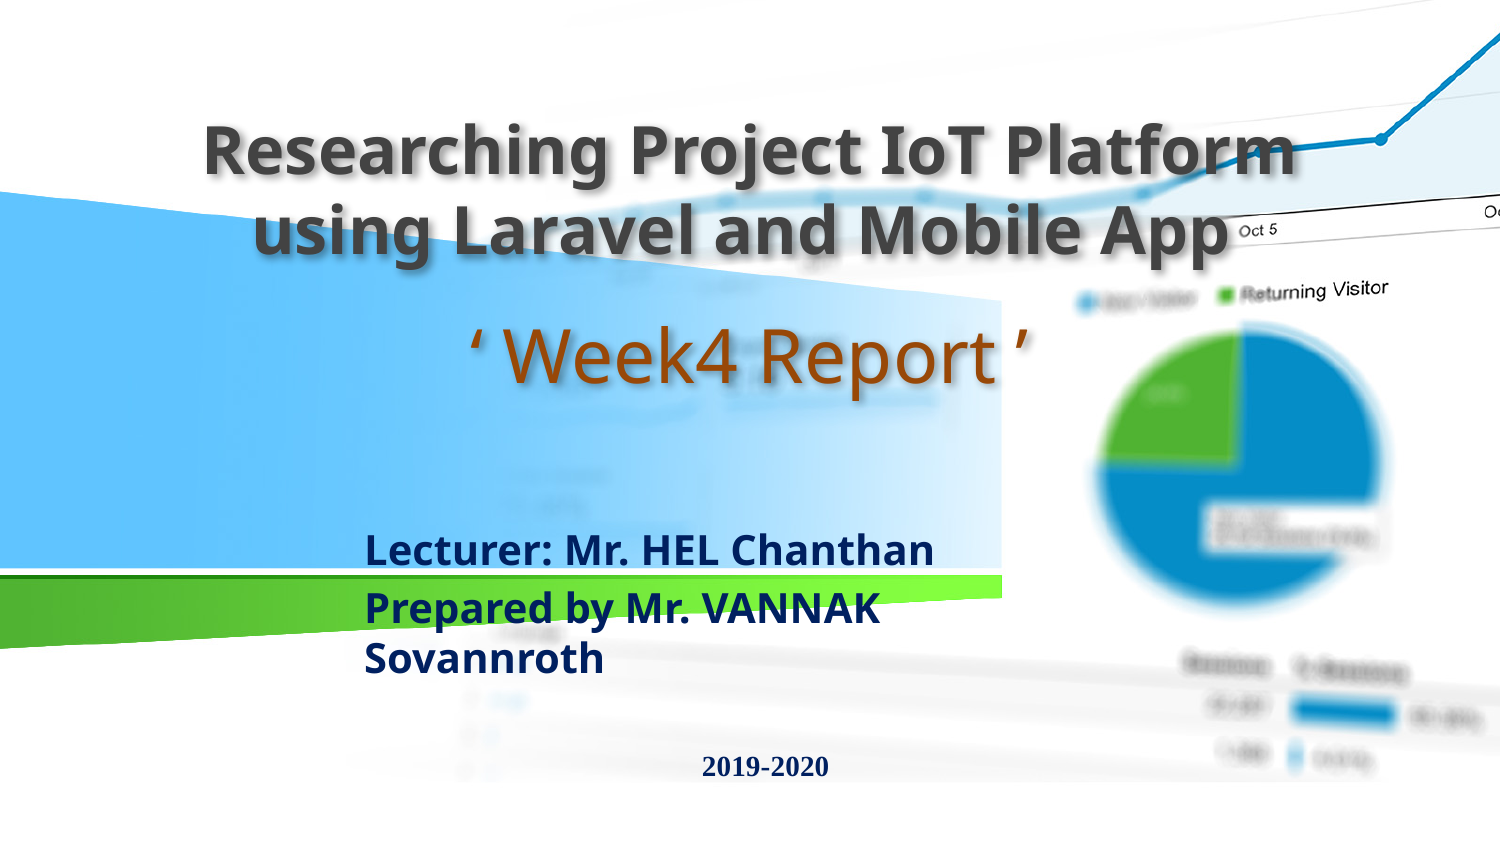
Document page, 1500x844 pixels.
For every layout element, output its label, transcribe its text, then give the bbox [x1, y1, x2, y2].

title Researching Project IoT Platform using Laravel and Mobile App [174, 112, 1326, 265]
subtitle Lecturer: Mr. HEL Chanthan Prepared by Mr. VANNAK Sovannroth [349, 572, 1026, 697]
text_box 2019-2020 [655, 722, 845, 790]
text_box ‘ Week4 Report ’ [361, 289, 1139, 417]
picture [0, 0, 1500, 844]
